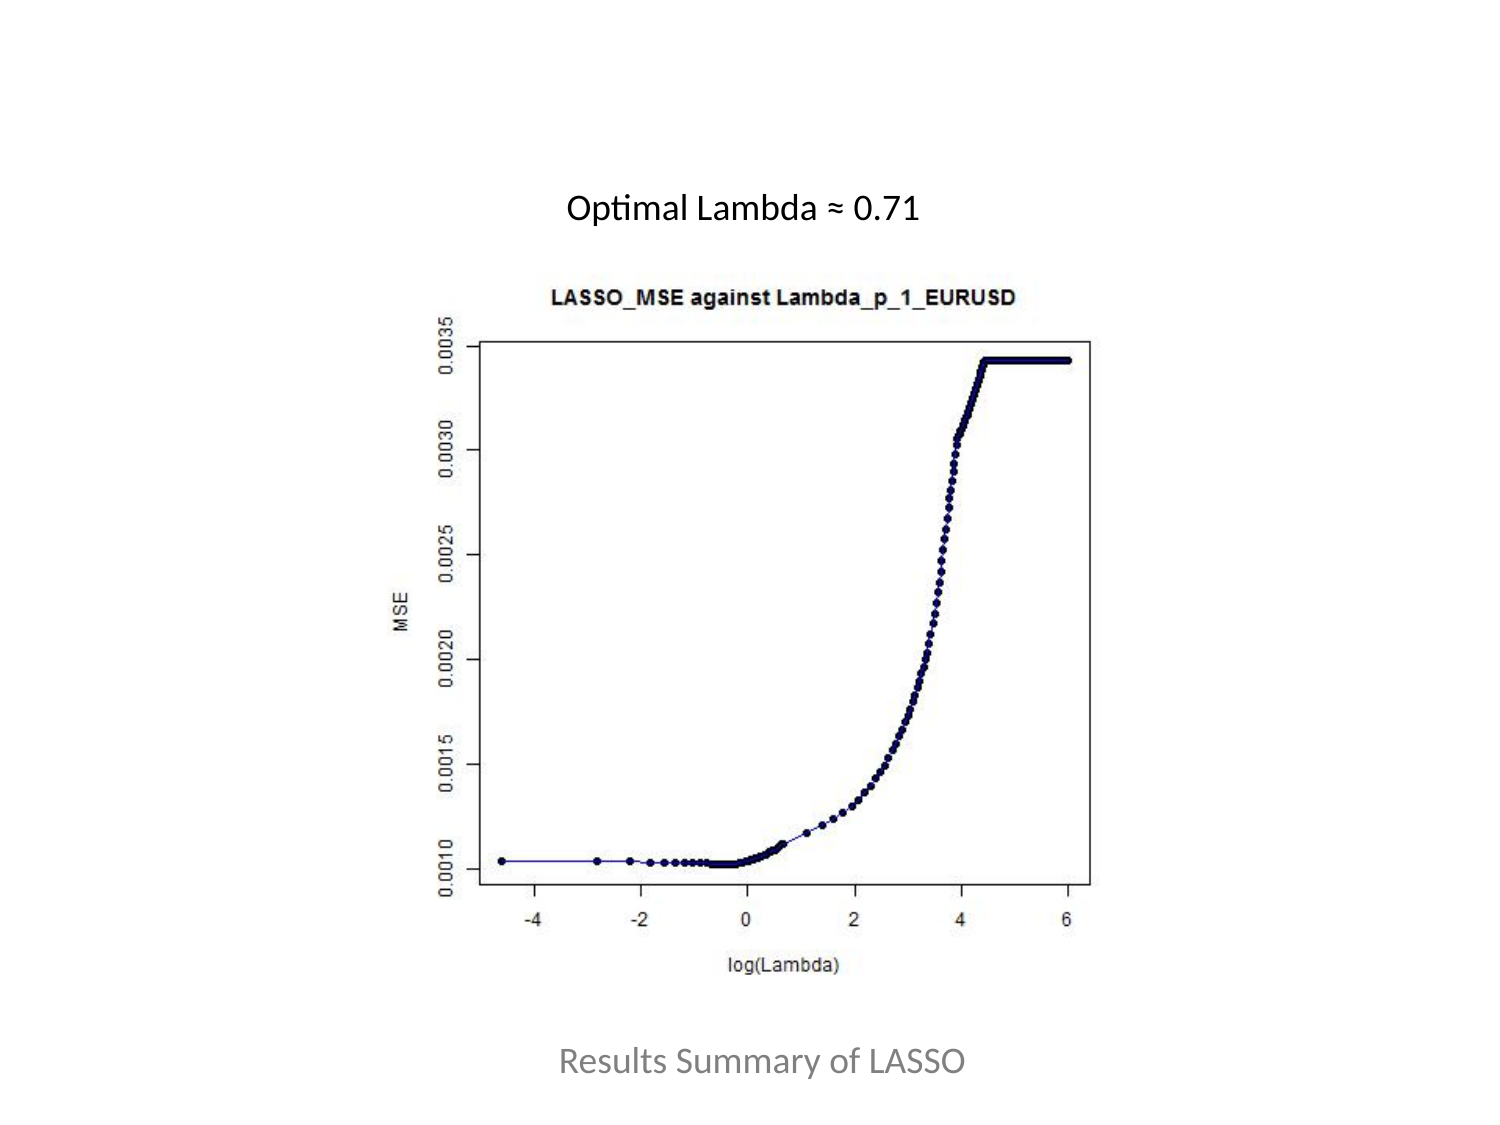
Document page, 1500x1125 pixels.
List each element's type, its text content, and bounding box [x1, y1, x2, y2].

text_box Optimal Lambda ≈ 0.71 [551, 175, 936, 236]
picture [387, 249, 1138, 1001]
text_box Results Summary of LASSO [474, 1028, 1050, 1089]
